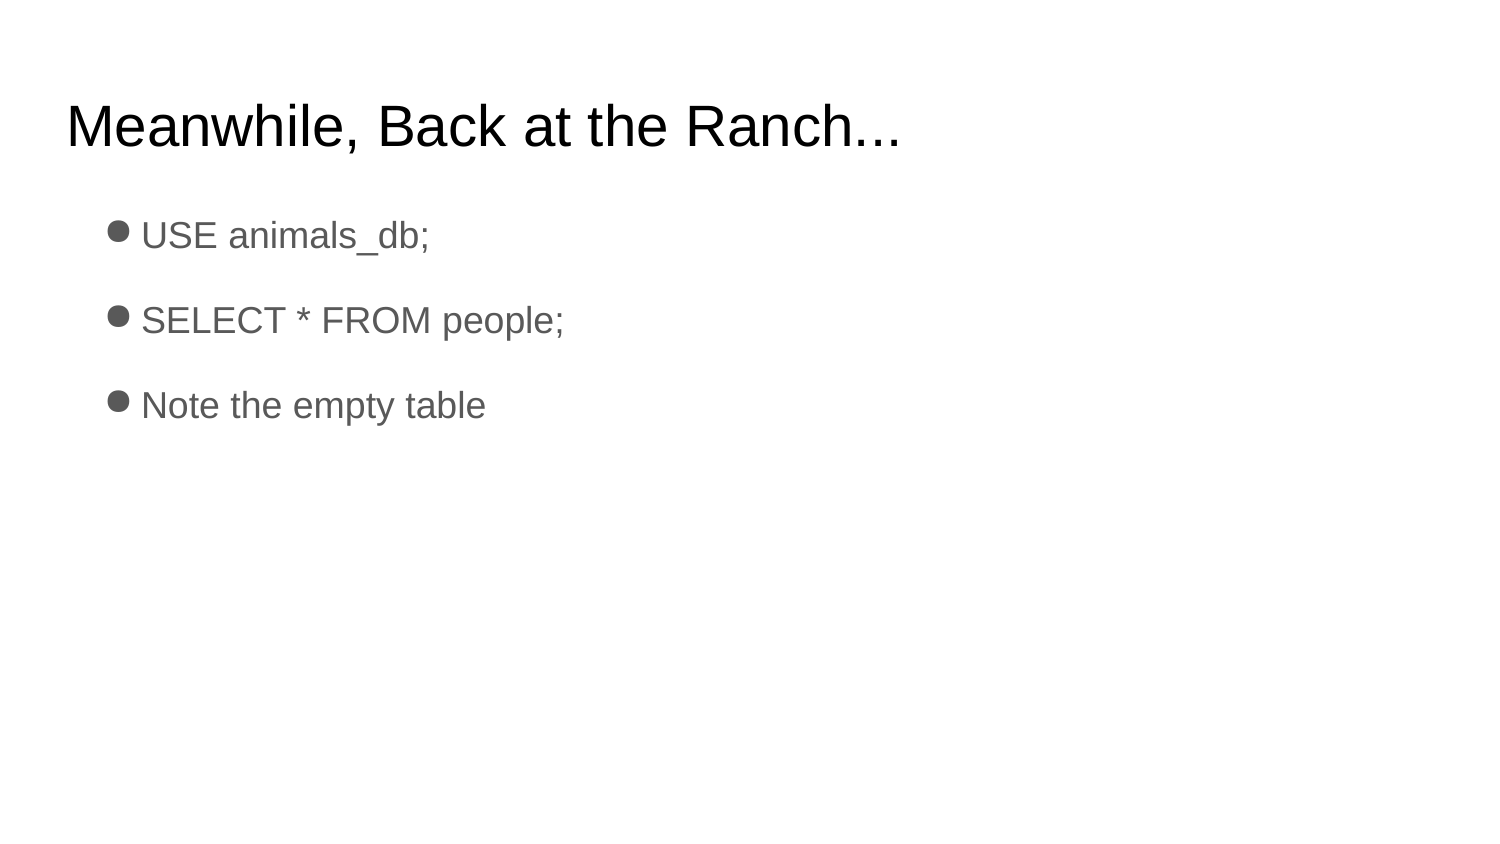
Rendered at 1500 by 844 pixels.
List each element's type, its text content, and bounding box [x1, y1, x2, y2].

title Meanwhile, Back at the Ranch... [51, 72, 1449, 167]
list USE animals_db; SELECT * FROM people; Note the empty table [51, 189, 1449, 750]
